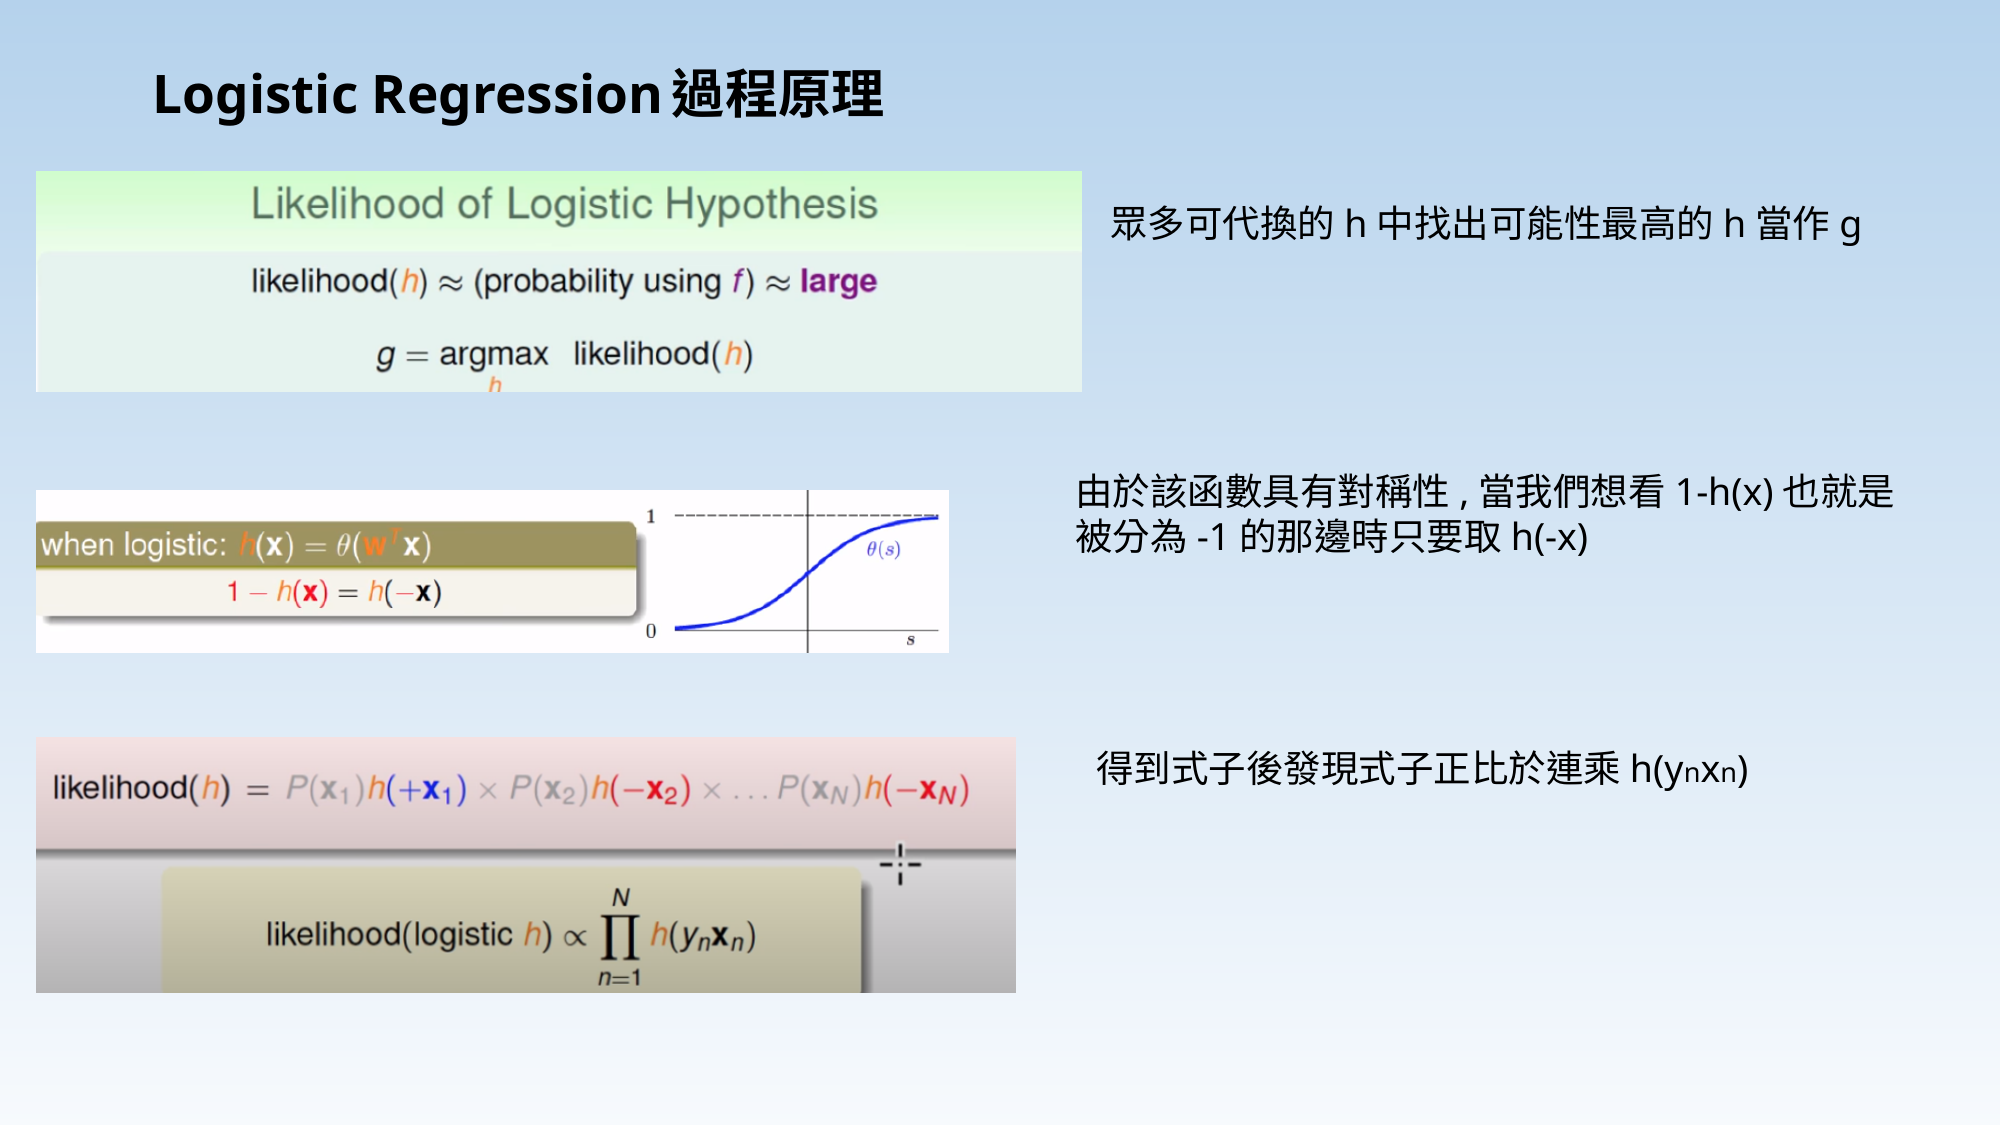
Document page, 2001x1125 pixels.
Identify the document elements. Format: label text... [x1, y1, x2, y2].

title Logistic Regression過程原理 [137, 59, 1863, 134]
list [36, 171, 1082, 392]
picture [36, 490, 949, 653]
text_box 眾多可代換的h中找出可能性最高的h當作g [1095, 192, 1941, 253]
text_box 得到式子後發現式子正比於連乘h(ynxn) [1081, 737, 1886, 797]
picture [36, 737, 1016, 993]
text_box 由於該函數具有對稱性,當我們想看1-h(x)也就是 被分為-1的那邊時只要取h(-x) [1060, 460, 1941, 566]
